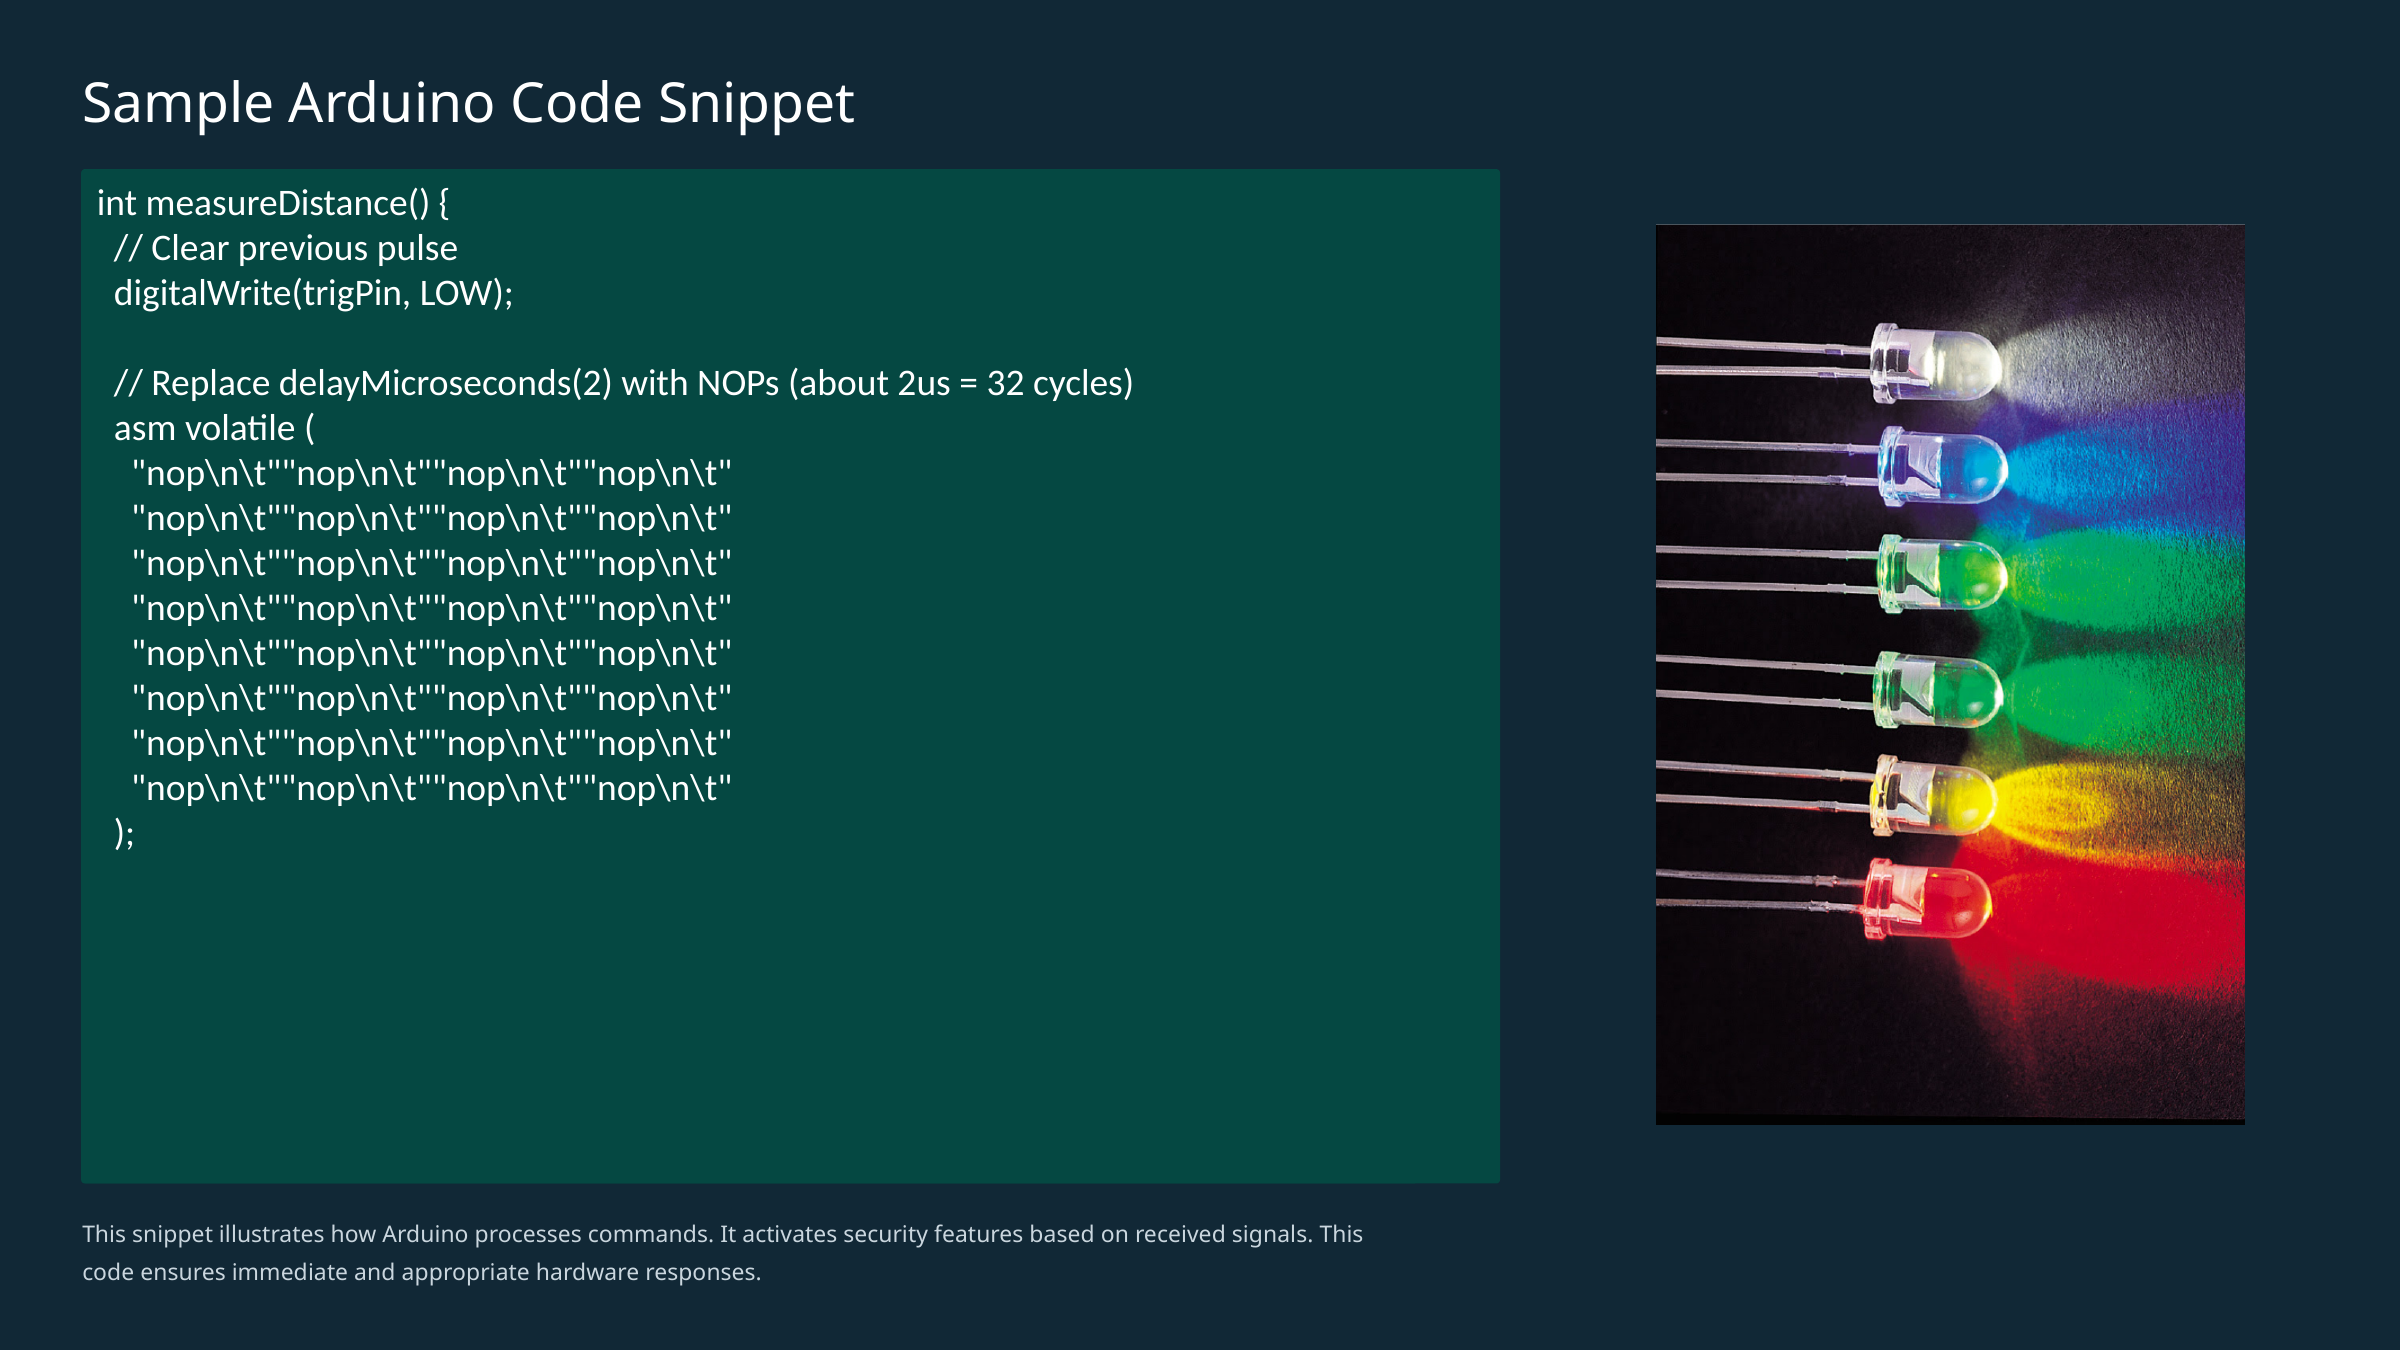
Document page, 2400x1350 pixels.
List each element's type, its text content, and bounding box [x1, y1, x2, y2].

text_box This snippet illustrates how Arduino processes commands. It activates security features based on received signals. This code ensures immediate and appropriate hardware responses. [82, 1209, 1418, 1286]
text_box [104, 186, 1396, 1166]
picture [1499, 226, 2400, 1125]
text_box int measureDistance() { // Clear previous pulse digitalWrite(trigPin, LOW); // Replace delayMicroseconds(2) with NOPs (about 2us = 32 cycles) asm volatile ( "nop\n\t""nop\n\t""nop\n\t""nop\n\t" "nop\n\t""nop\n\t""nop\n\t""nop\n\t" "nop\n\t""nop\n\t""nop\n\t""nop\n\t" "nop\n\t""nop\n\t""nop\n\t""nop\n\t" "nop\n\t""nop\n\t""nop\n\t""nop\n\t" "nop\n\t""nop\n\t""nop\n\t""nop\n\t" "nop\n\t""nop\n\t""nop\n\t""nop\n\t" "nop\n\t""nop\n\t""nop\n\t""nop\n\t" ); [81, 169, 1501, 1184]
text_box Sample Arduino Code Snippet [82, 64, 1066, 134]
